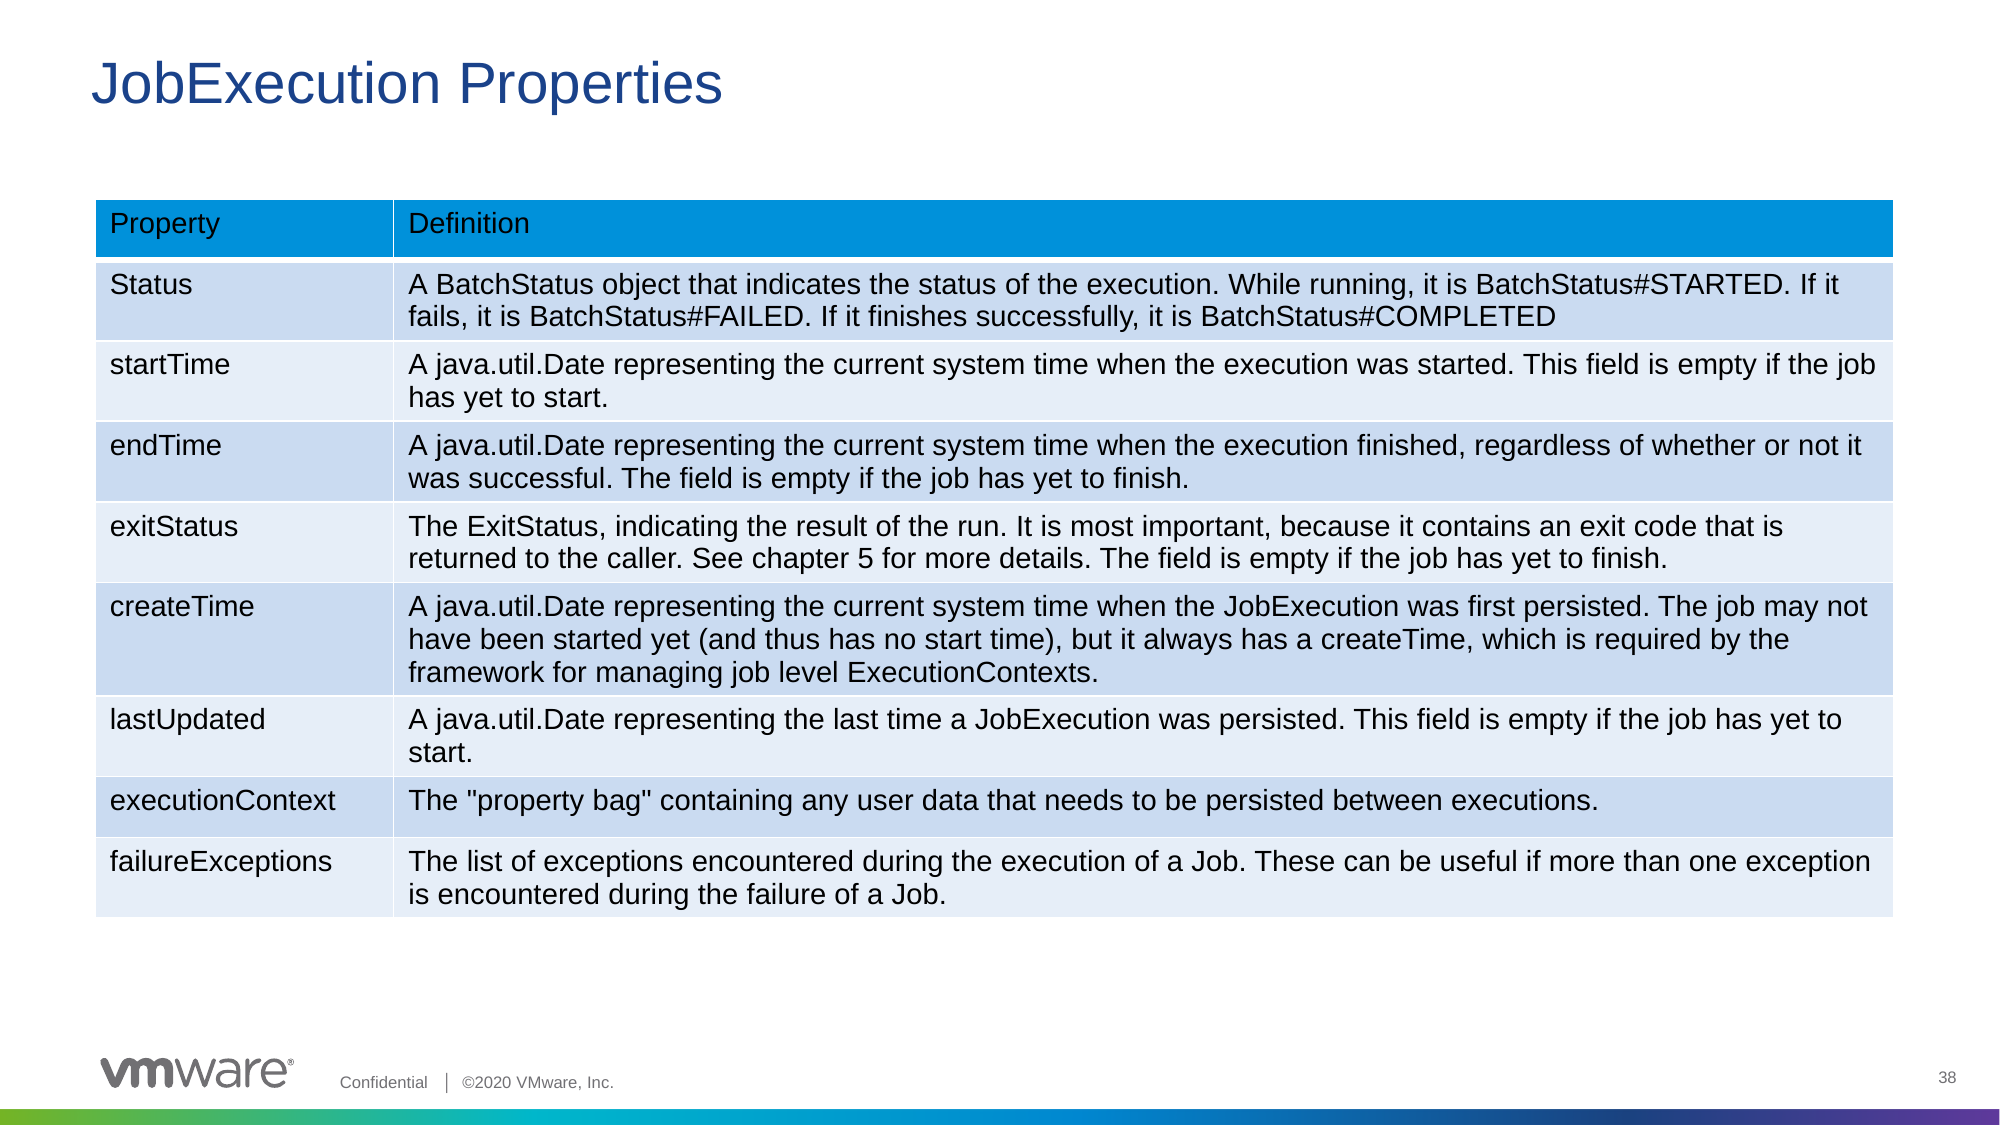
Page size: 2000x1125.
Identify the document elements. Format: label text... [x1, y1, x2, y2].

table_cell startTime [96, 342, 393, 420]
table_cell The ExitStatus, indicating the result of the run. It is most important, because it contains an exit code that is returned to the caller. See chapter 5 for more details. The field is empty if the job has yet to finish. [394, 503, 1893, 582]
table_cell lastUpdated [96, 697, 393, 776]
table_cell executionContext [96, 777, 393, 837]
picture [1073, 1109, 2000, 1125]
table_cell The list of exceptions encountered during the execution of a Job. These can be useful if more than one exception is encountered during the failure of a Job. [394, 838, 1893, 917]
picture [0, 1109, 729, 1125]
table_header Definition [394, 200, 1893, 257]
table_header Property [96, 200, 393, 257]
table_cell createTime [96, 583, 393, 695]
table_cell exitStatus [96, 503, 393, 582]
table_cell failureExceptions [96, 838, 393, 917]
table_cell A java.util.Date representing the current system time when the JobExecution was first persisted. The job may not have been started yet (and thus has no start time), but it always has a createTime, which is required by the framework for managing job level ExecutionContexts. [394, 583, 1893, 695]
table_cell A java.util.Date representing the current system time when the execution was started. This field is empty if the job has yet to start. [394, 342, 1893, 420]
table_cell A BatchStatus object that indicates the status of the execution. While running, it is BatchStatus#STARTED. If it fails, it is BatchStatus#FAILED. If it finishes successfully, it is BatchStatus#COMPLETED [394, 263, 1893, 340]
table_cell The "property bag" containing any user data that needs to be persisted between executions. [394, 777, 1893, 837]
table_cell endTime [96, 422, 393, 501]
title JobExecution Properties [71, 33, 1895, 120]
table_cell A java.util.Date representing the last time a JobExecution was persisted. This field is empty if the job has yet to start. [394, 697, 1893, 776]
table_cell A java.util.Date representing the current system time when the execution finished, regardless of whether or not it was successful. The field is empty if the job has yet to finish. [394, 422, 1893, 501]
table_cell Status [96, 263, 393, 340]
